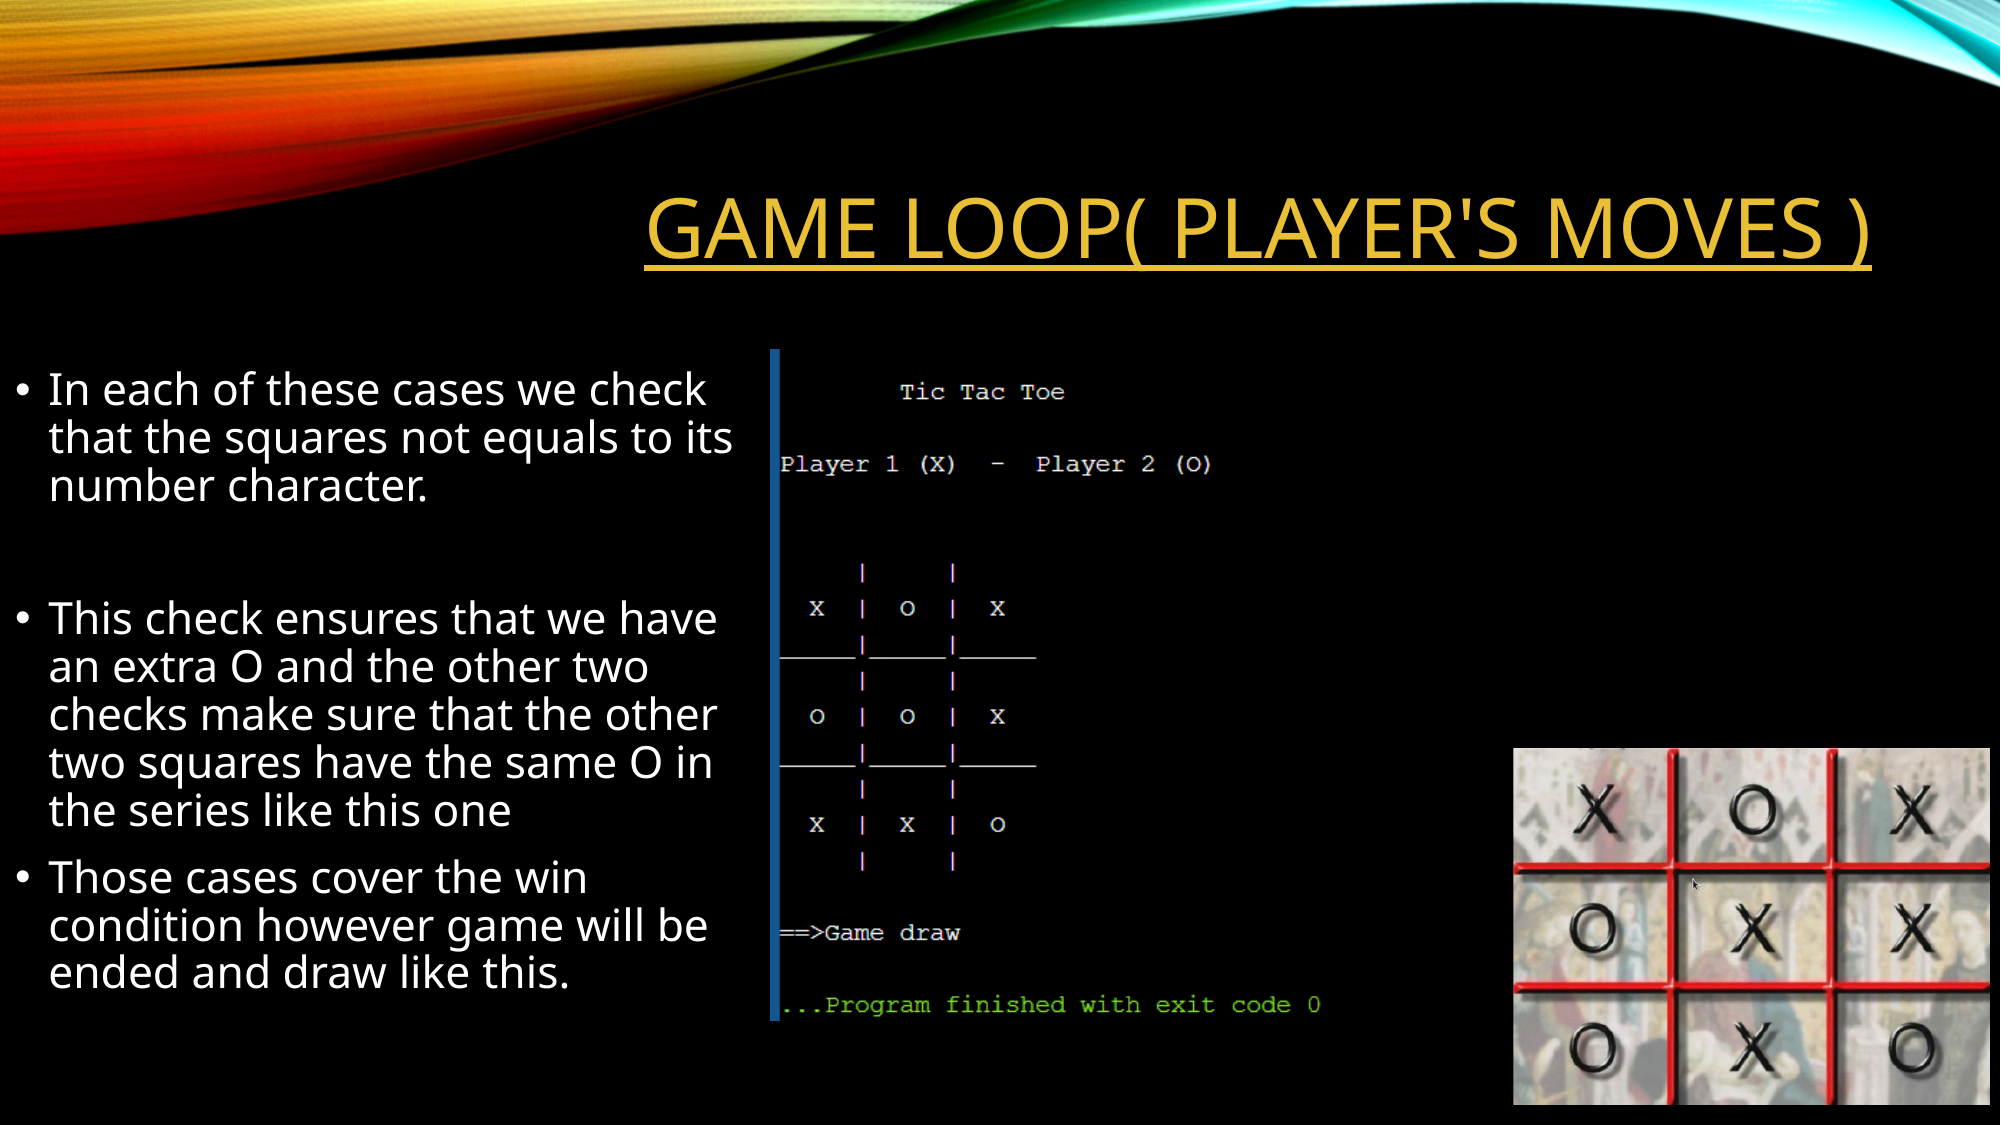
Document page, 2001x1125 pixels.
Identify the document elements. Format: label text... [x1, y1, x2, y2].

title Game Loop( player's moves ) [474, 125, 1888, 338]
picture [0, 0, 2000, 237]
picture [769, 348, 1497, 1021]
list In each of these cases we check that the squares not equals to its number character. This check ensures that we have an extra O and the other two checks make sure that the other two squares have the same O in the series like this one Those cases cover the win condition however game will be ended and draw like this. [0, 360, 769, 1021]
picture [1513, 748, 1991, 1105]
